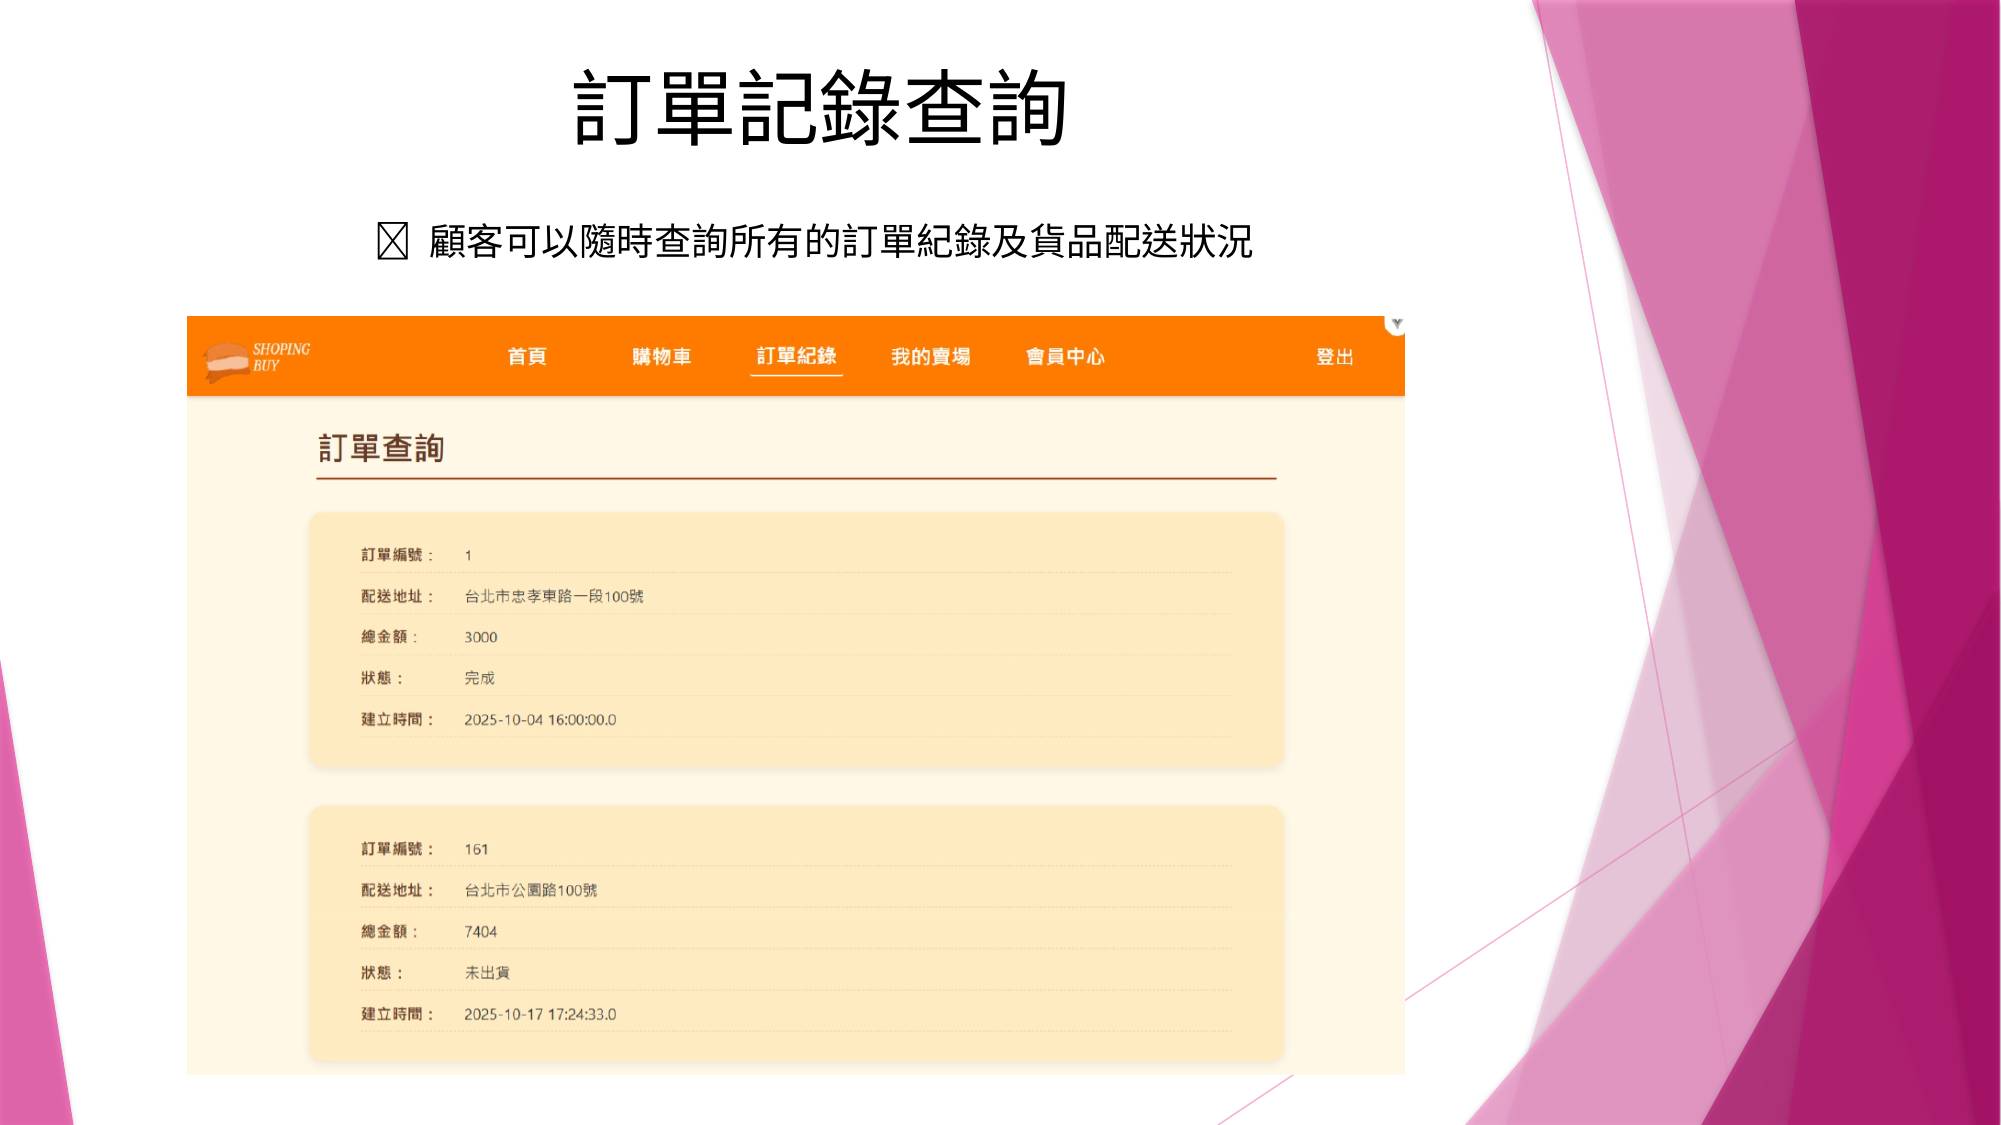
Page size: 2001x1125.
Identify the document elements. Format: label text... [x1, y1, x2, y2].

text_box 🔹 顧客可以隨時查詢所有的訂單紀錄及貨品配送狀況 [84, 210, 1544, 316]
picture [186, 316, 1406, 1075]
title 訂單記錄查詢 [114, 48, 1525, 170]
